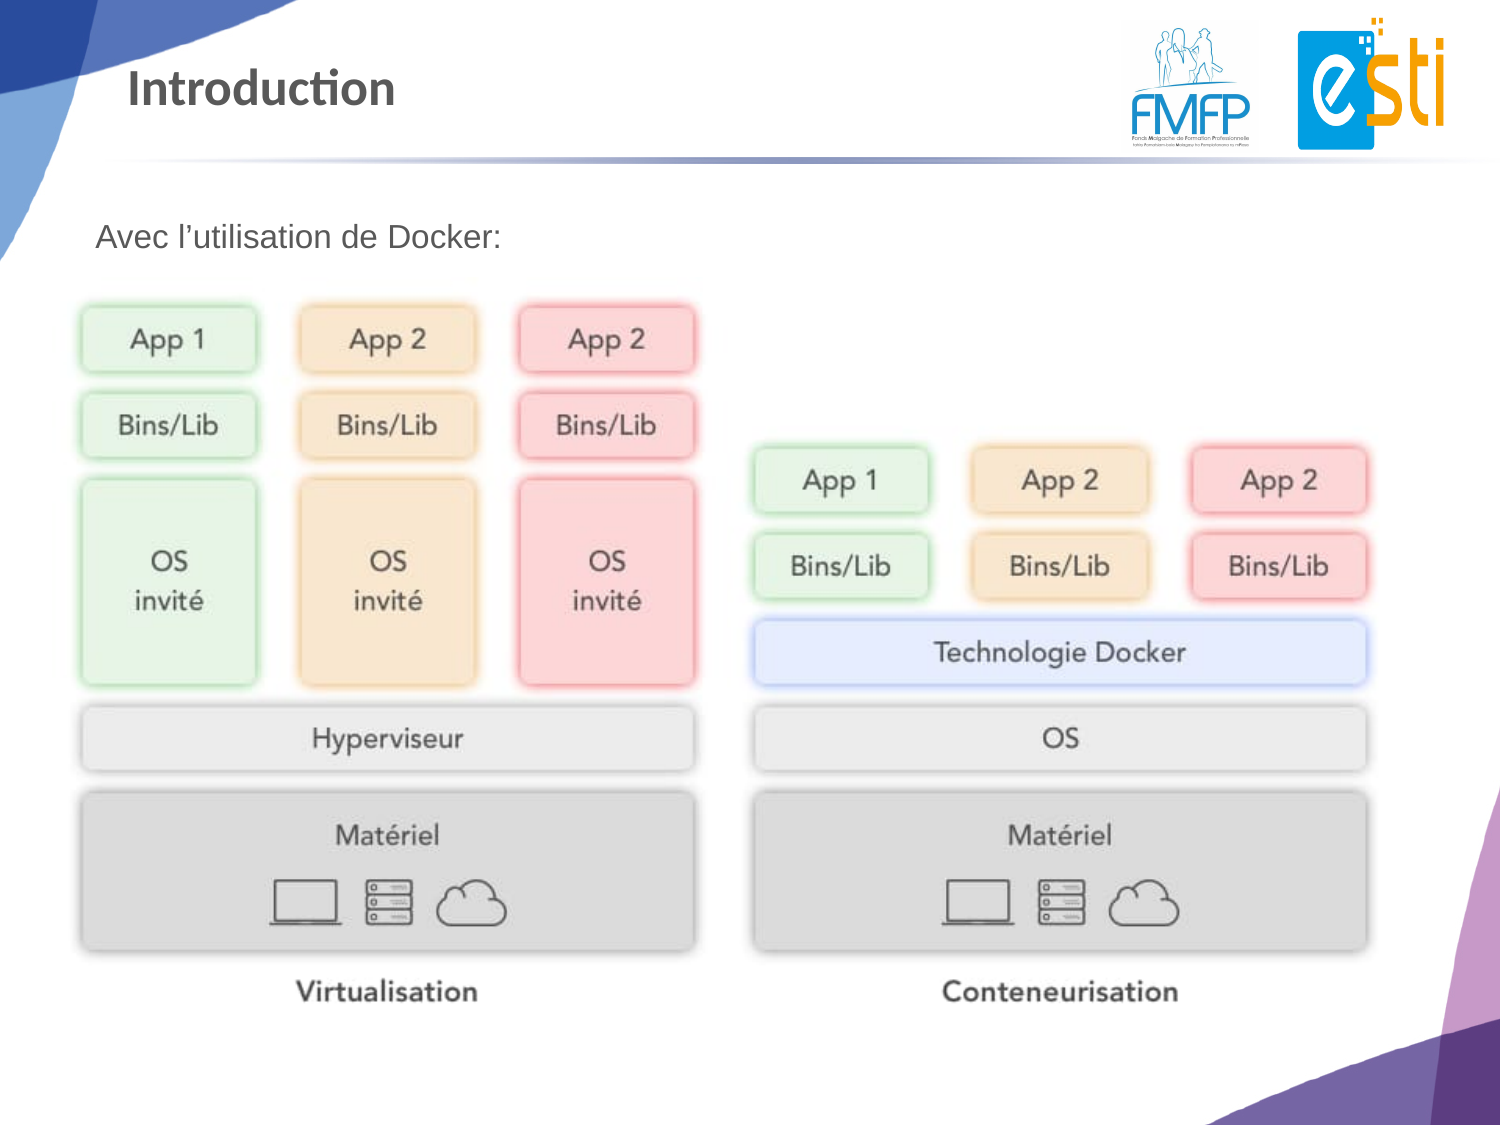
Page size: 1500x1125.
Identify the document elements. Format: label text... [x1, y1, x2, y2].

list Avec l’utilisation de Docker: [80, 208, 1459, 1009]
title Introduction [112, 19, 1116, 150]
picture [0, 0, 1500, 1125]
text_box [1121, 0, 1455, 174]
